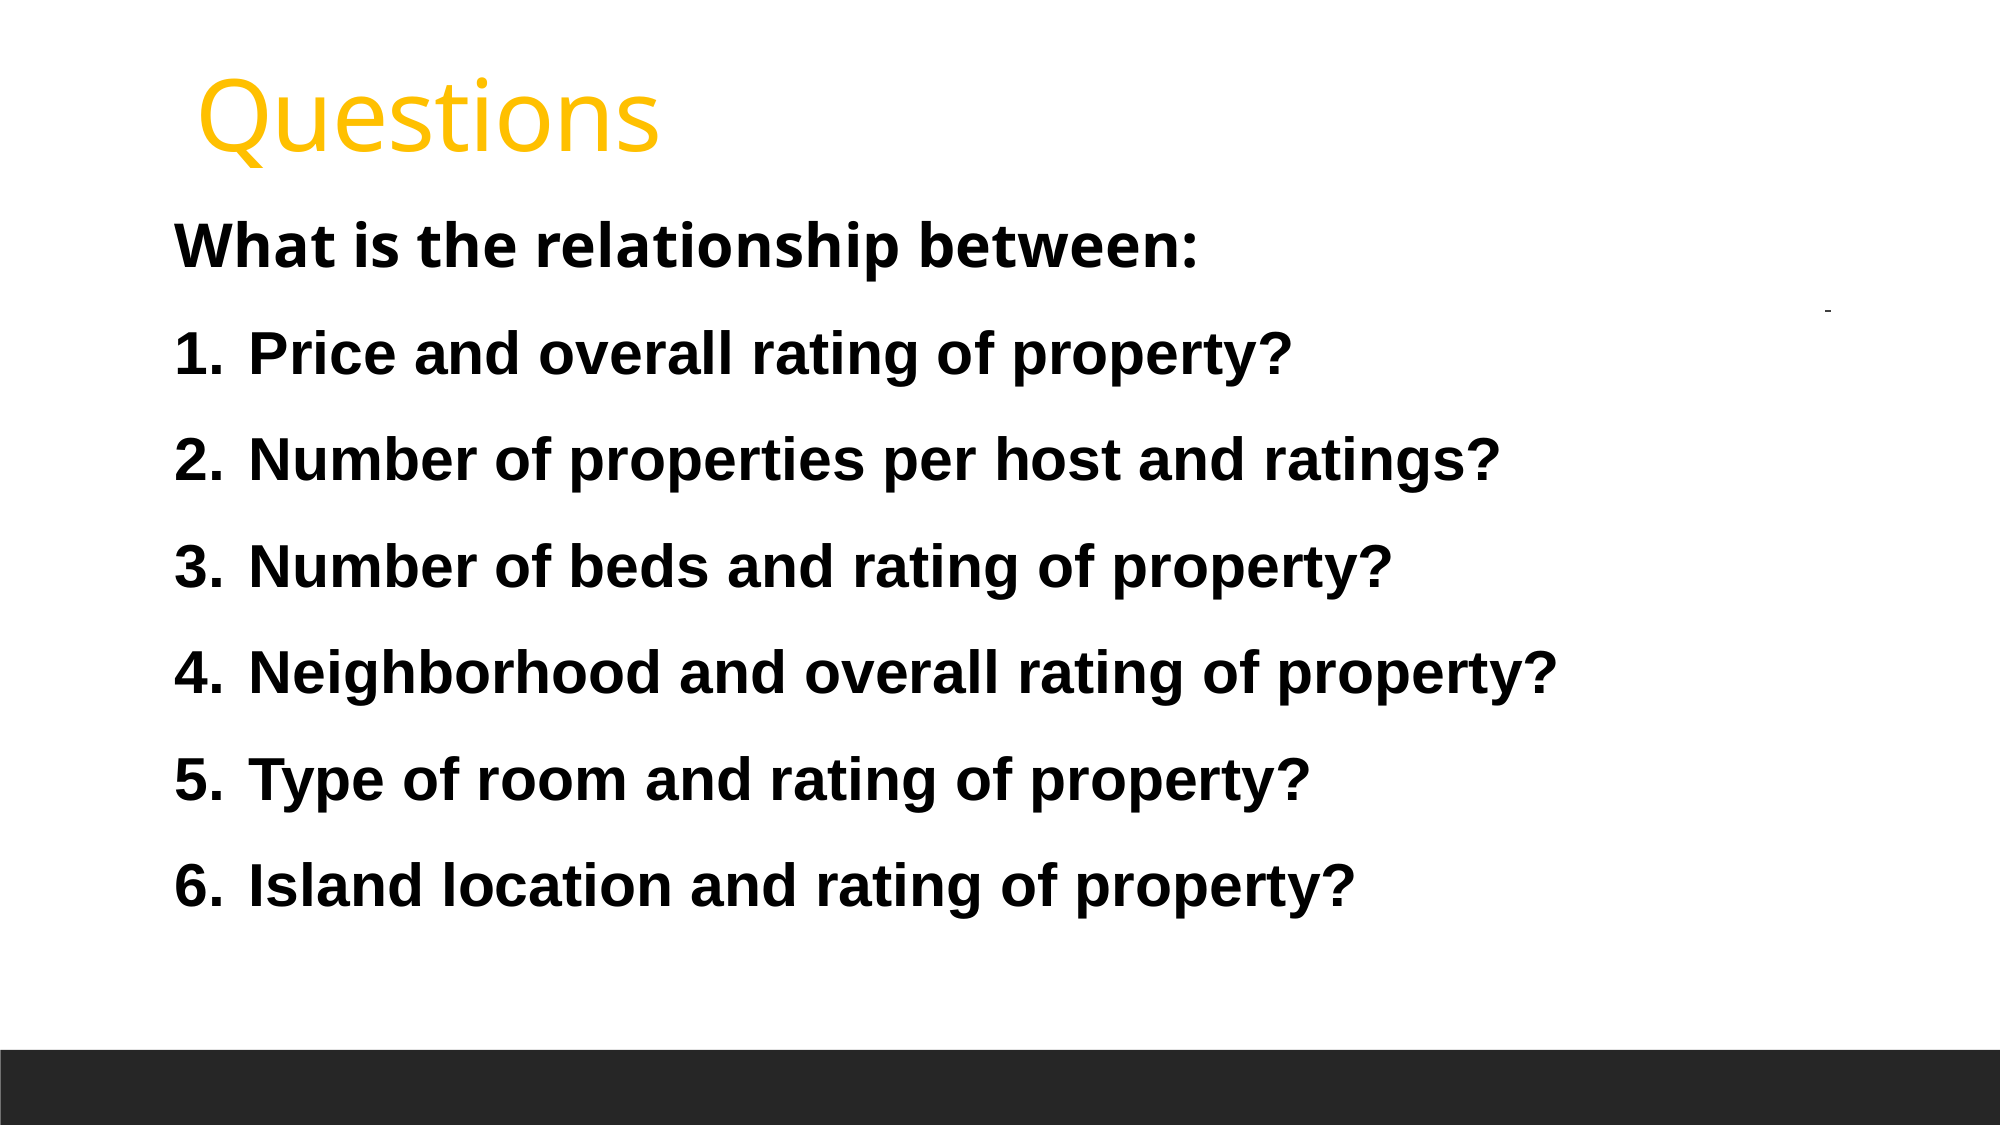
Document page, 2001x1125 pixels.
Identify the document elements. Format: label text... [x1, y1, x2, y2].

title Questions [180, 0, 1830, 238]
list What is the relationship between: Price and overall rating of property? Number of properties per host and ratings? Number of beds and rating of property? Neighborhood and overall rating of property? Type of room and rating of property? Island location and rating of property? [174, 192, 1825, 933]
